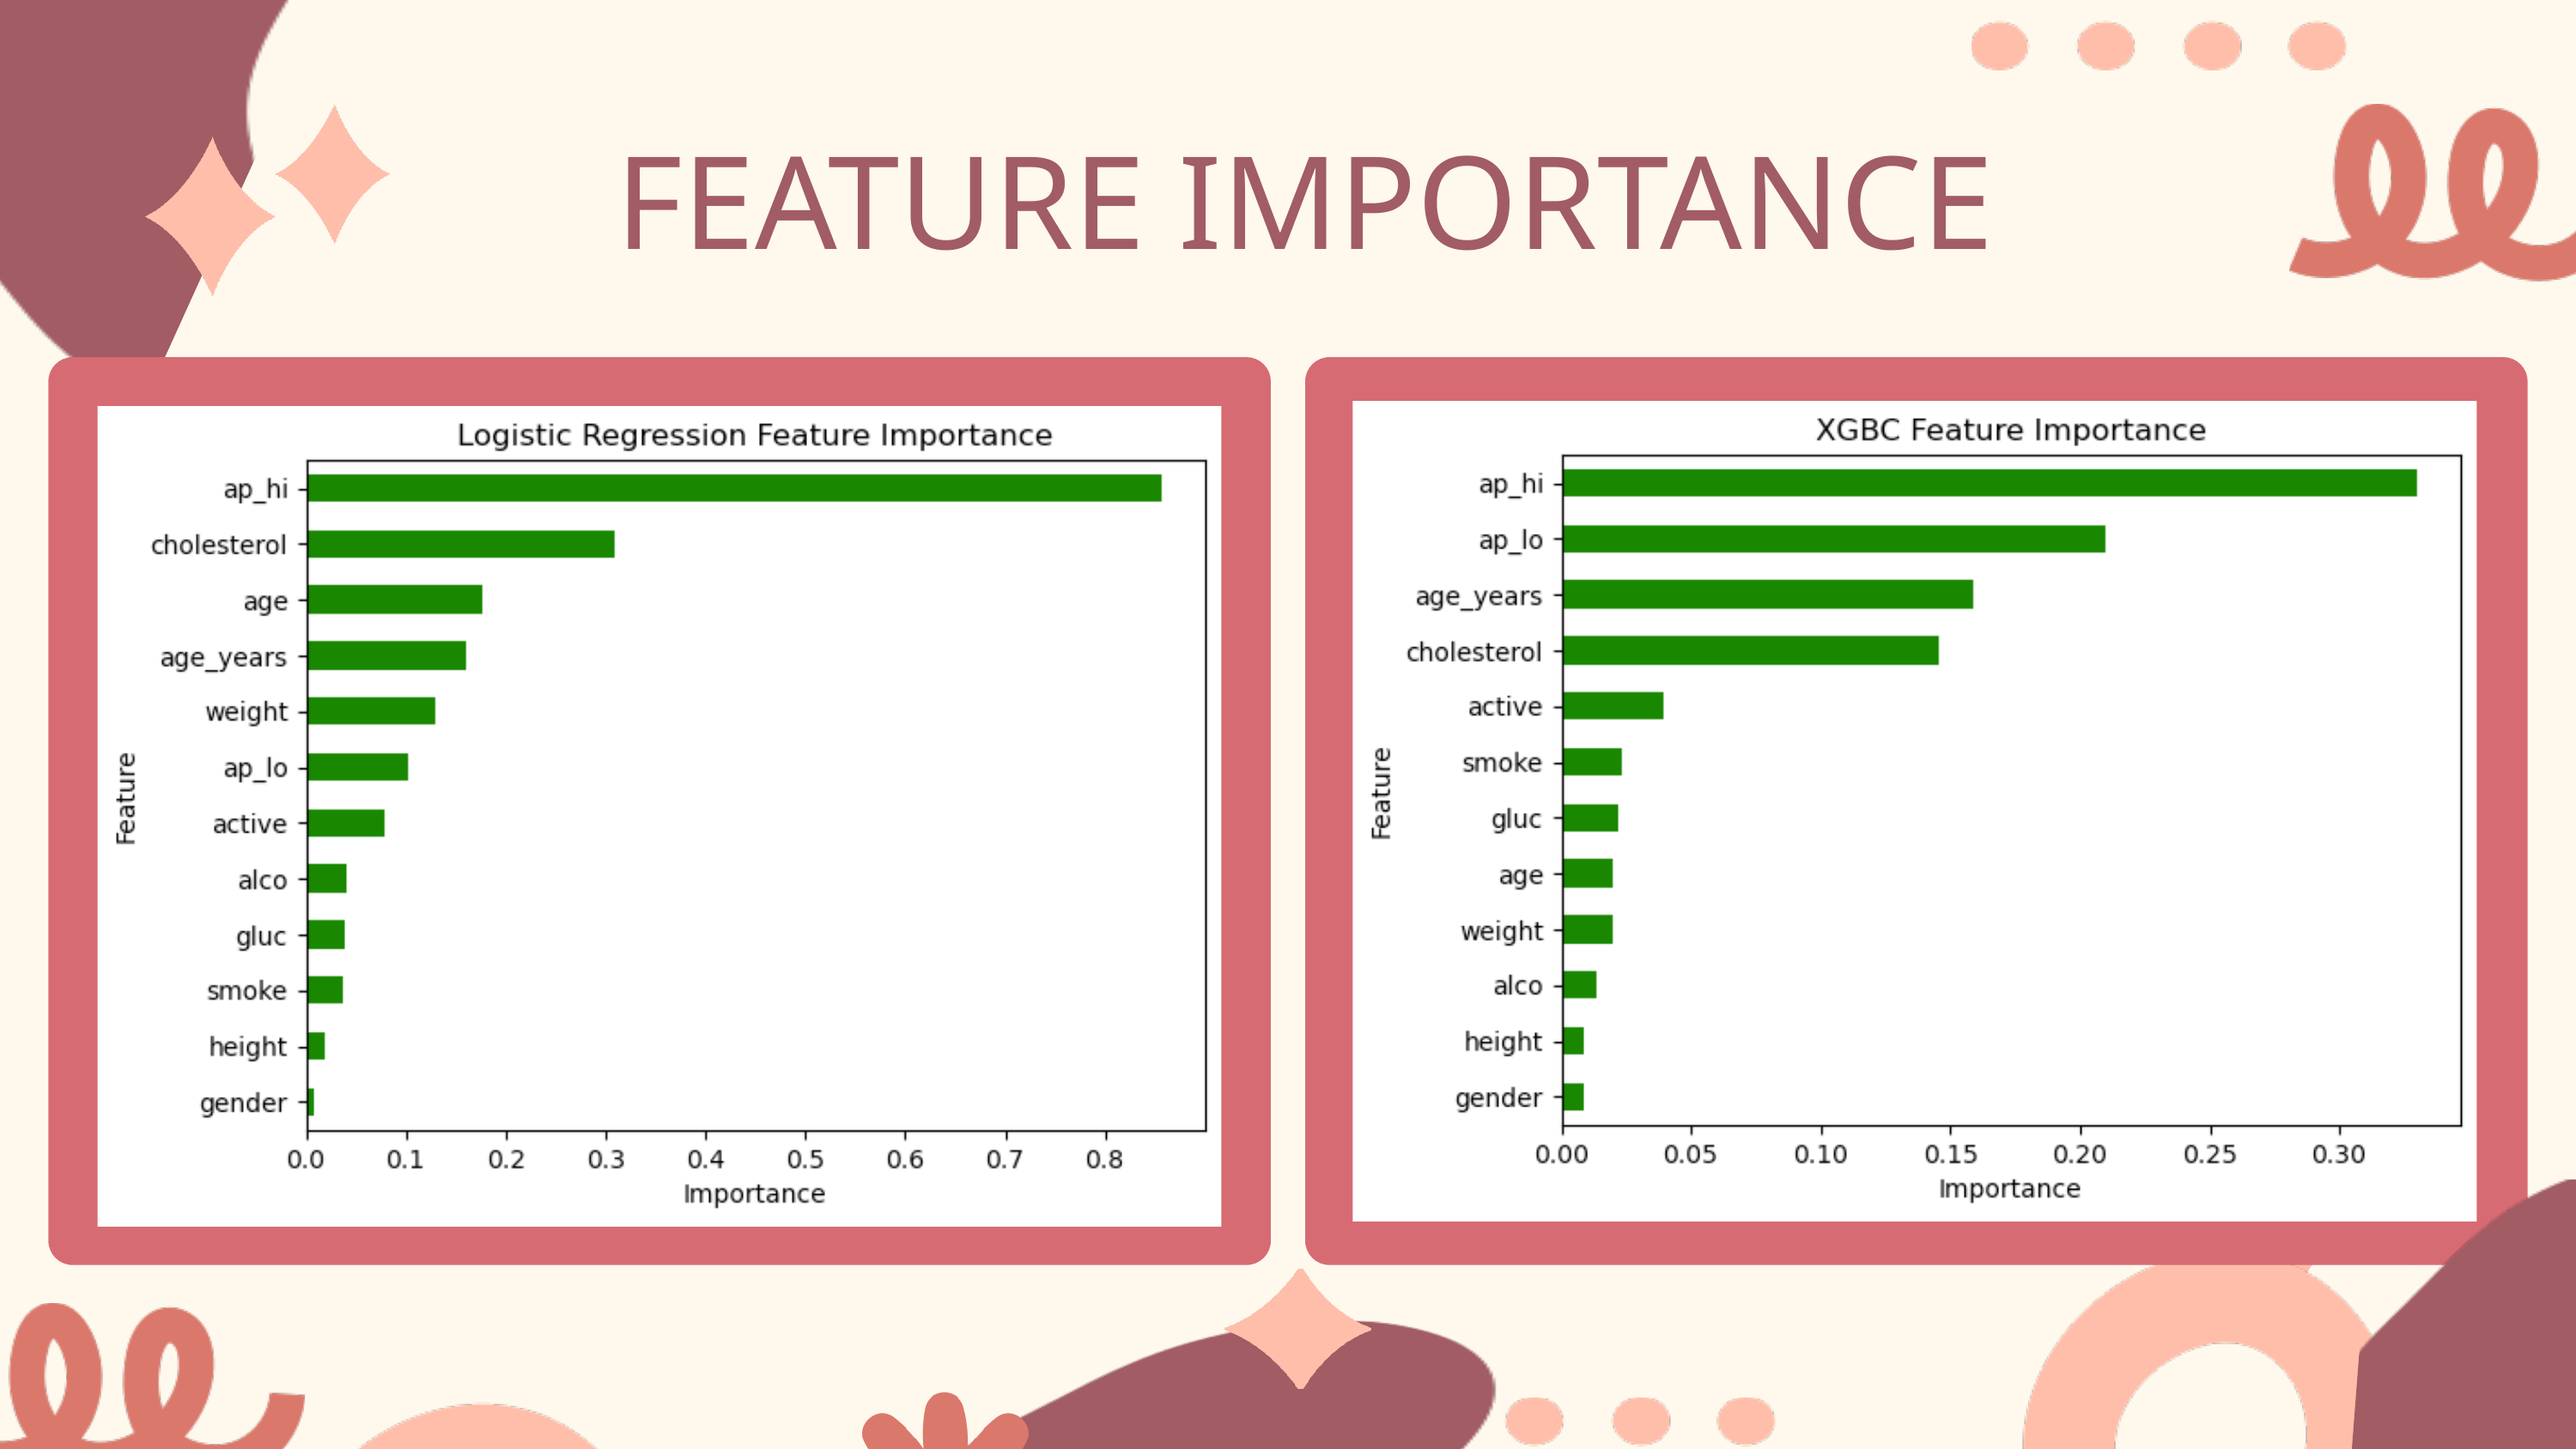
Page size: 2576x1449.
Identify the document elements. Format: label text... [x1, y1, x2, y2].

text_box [48, 356, 1272, 1265]
text_box [0, 1303, 306, 1449]
text_box [275, 1386, 669, 1449]
text_box [2018, 1273, 2365, 1449]
text_box [2288, 104, 2576, 283]
text_box [1221, 1269, 1375, 1393]
text_box [854, 1386, 1036, 1449]
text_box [1304, 356, 2528, 1265]
text_box [144, 136, 276, 296]
text_box [930, 1319, 1511, 1449]
text_box FEATURE IMPORTANCE [540, 94, 2070, 276]
text_box [2351, 1176, 2576, 1449]
text_box [1511, 1397, 1776, 1449]
text_box [275, 104, 390, 244]
text_box [0, 0, 327, 362]
text_box [1971, 0, 2347, 70]
